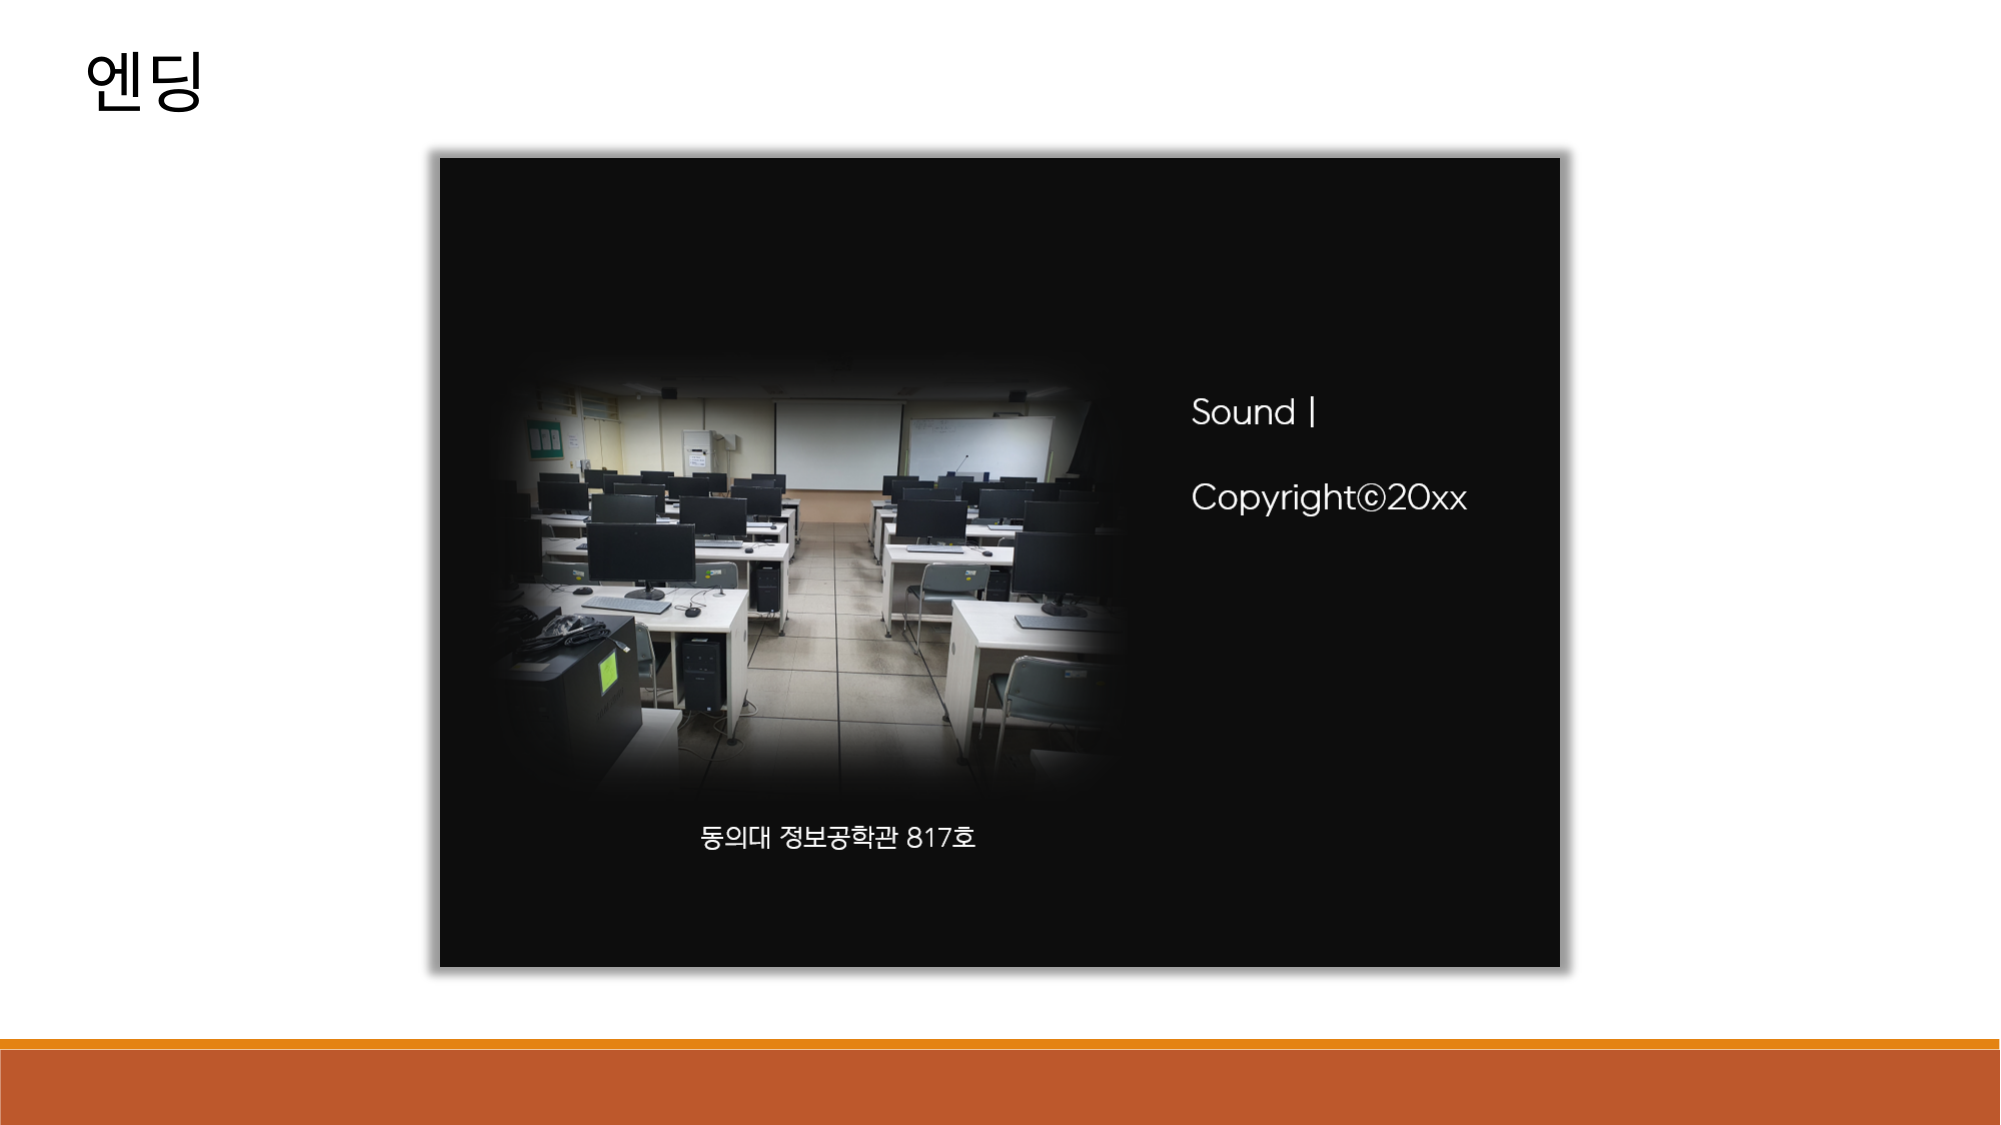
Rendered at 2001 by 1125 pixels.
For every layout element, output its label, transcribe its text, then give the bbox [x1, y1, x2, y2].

picture [417, 138, 1583, 987]
text_box 엔딩 [70, 33, 659, 128]
